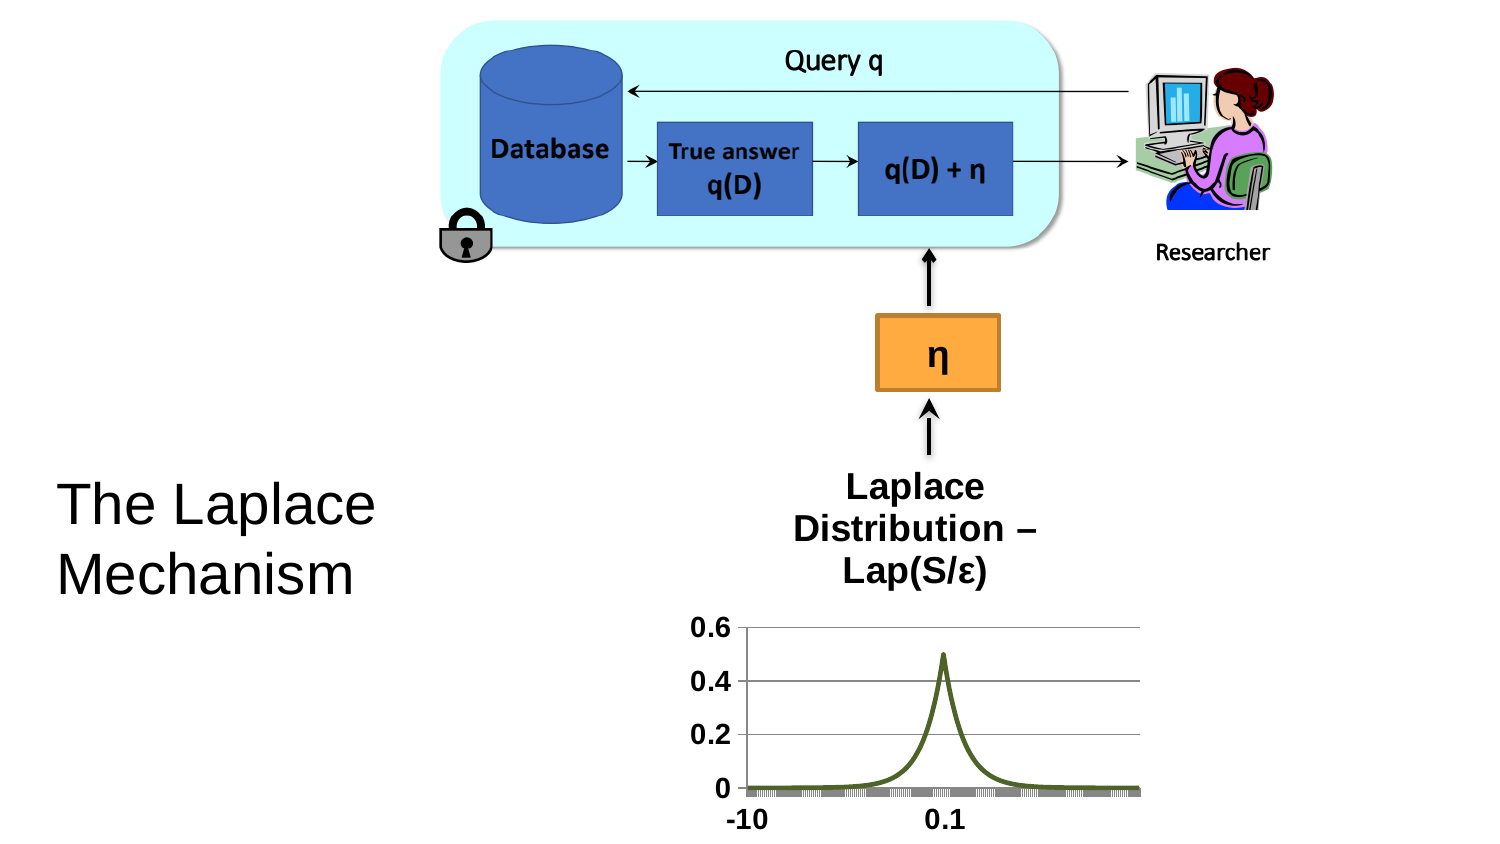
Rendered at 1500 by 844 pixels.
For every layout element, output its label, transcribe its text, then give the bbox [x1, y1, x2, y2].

text_box The Laplace Mechanism [41, 459, 606, 614]
picture [437, 18, 1284, 281]
chart [680, 437, 1150, 844]
text_box η [875, 313, 1001, 392]
